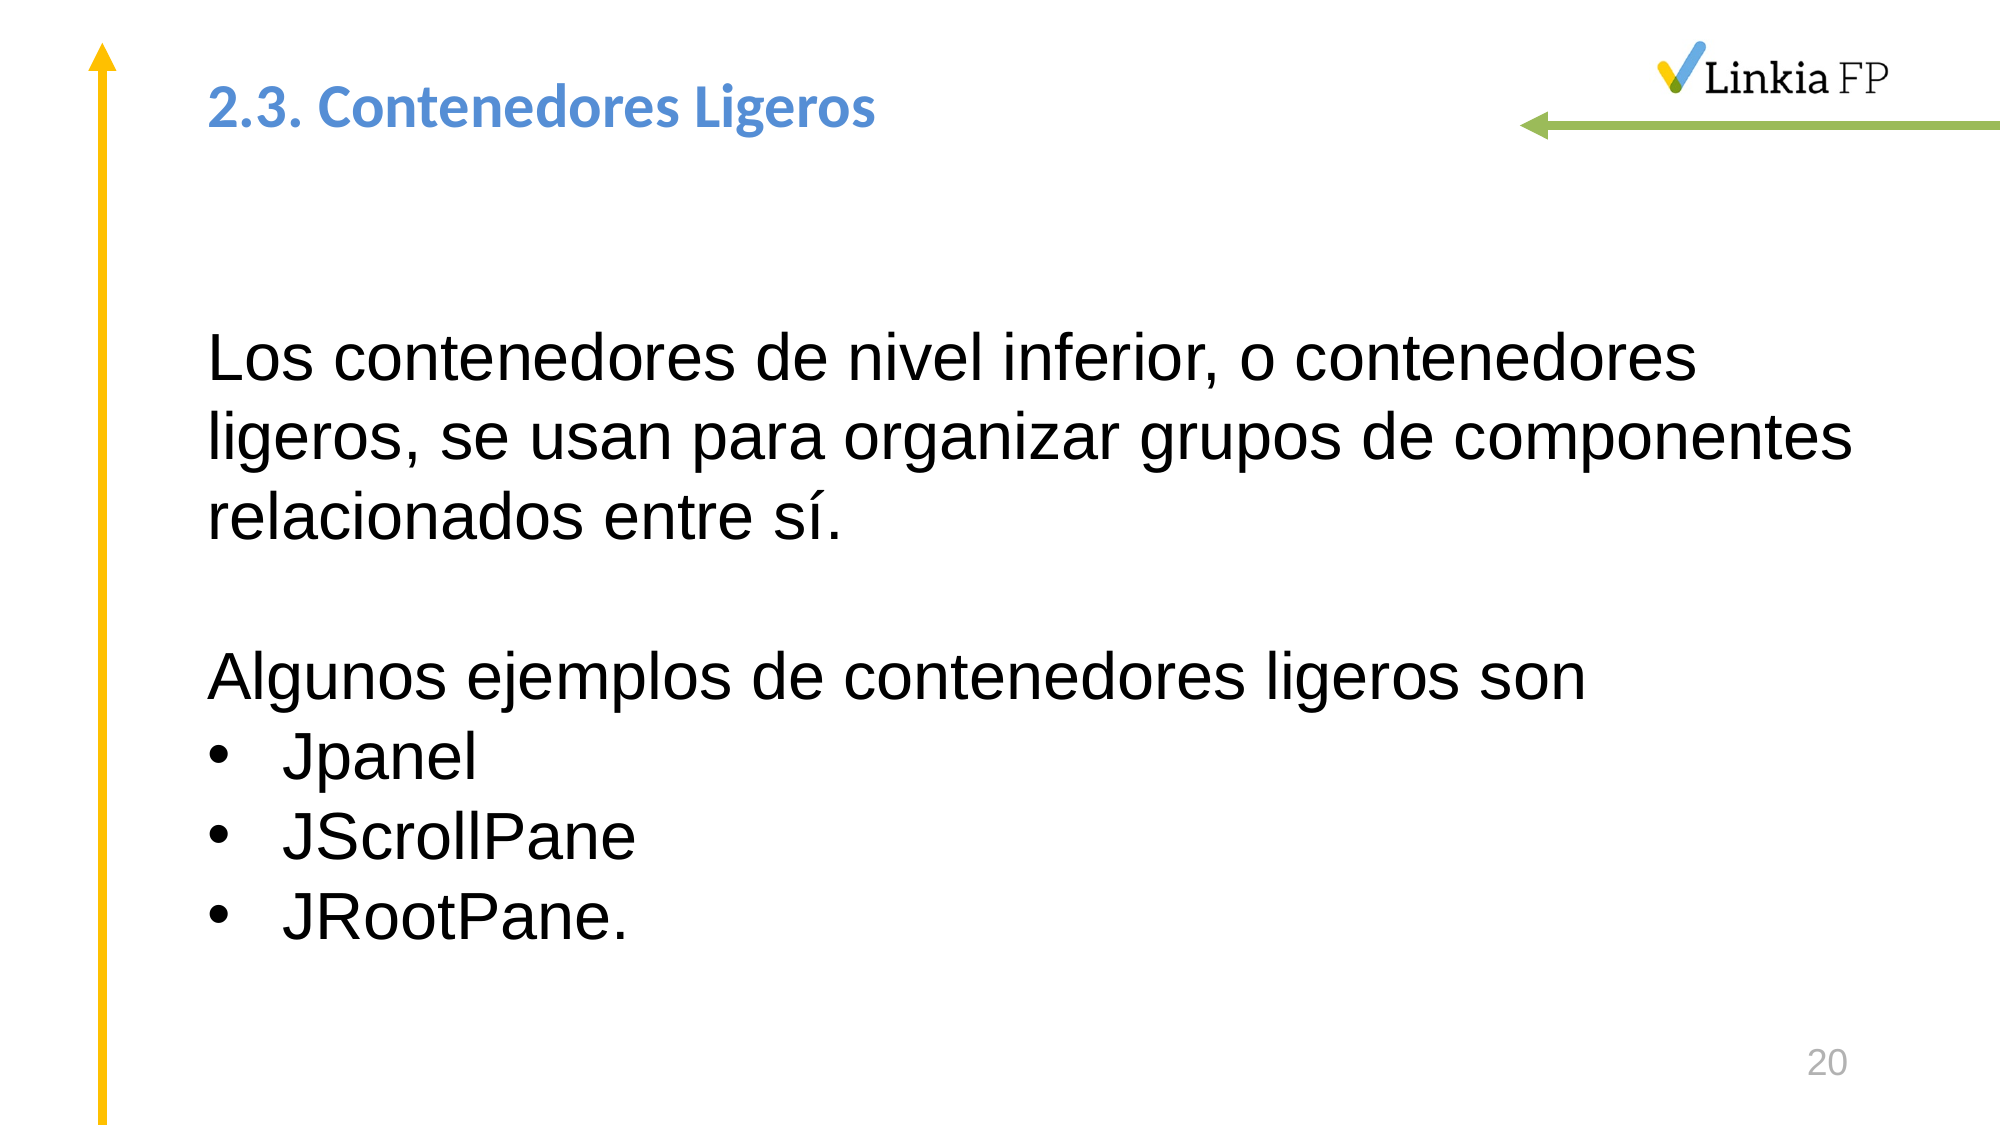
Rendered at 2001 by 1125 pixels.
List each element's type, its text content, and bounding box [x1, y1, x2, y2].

slide_number 20 [1413, 1041, 1864, 1091]
text_box Los contenedores de nivel inferior, o contenedores ligeros, se usan para organizar grupos de componentes relacionados entre sí. Algunos ejemplos de contenedores ligeros son Jpanel JScrollPane JRootPane. [192, 305, 1922, 1041]
title 2.3. Contenedores Ligeros [192, 38, 2000, 167]
